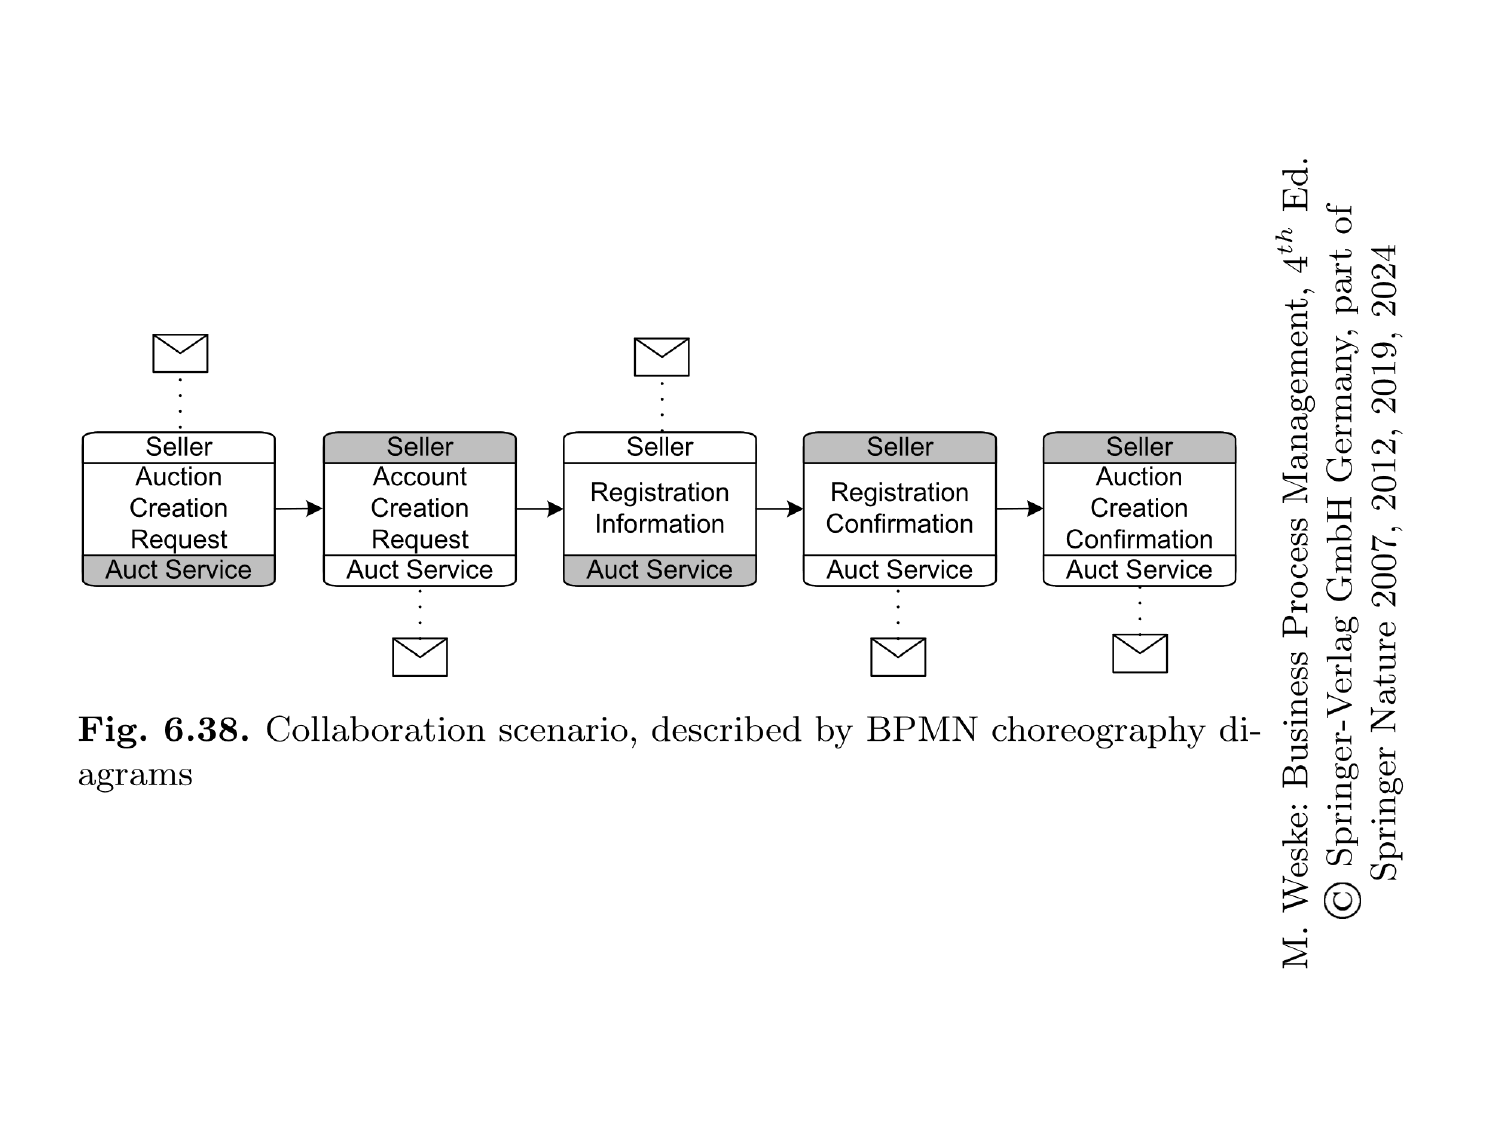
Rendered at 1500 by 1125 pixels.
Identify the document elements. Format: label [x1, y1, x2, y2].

picture [74, 104, 1425, 1021]
